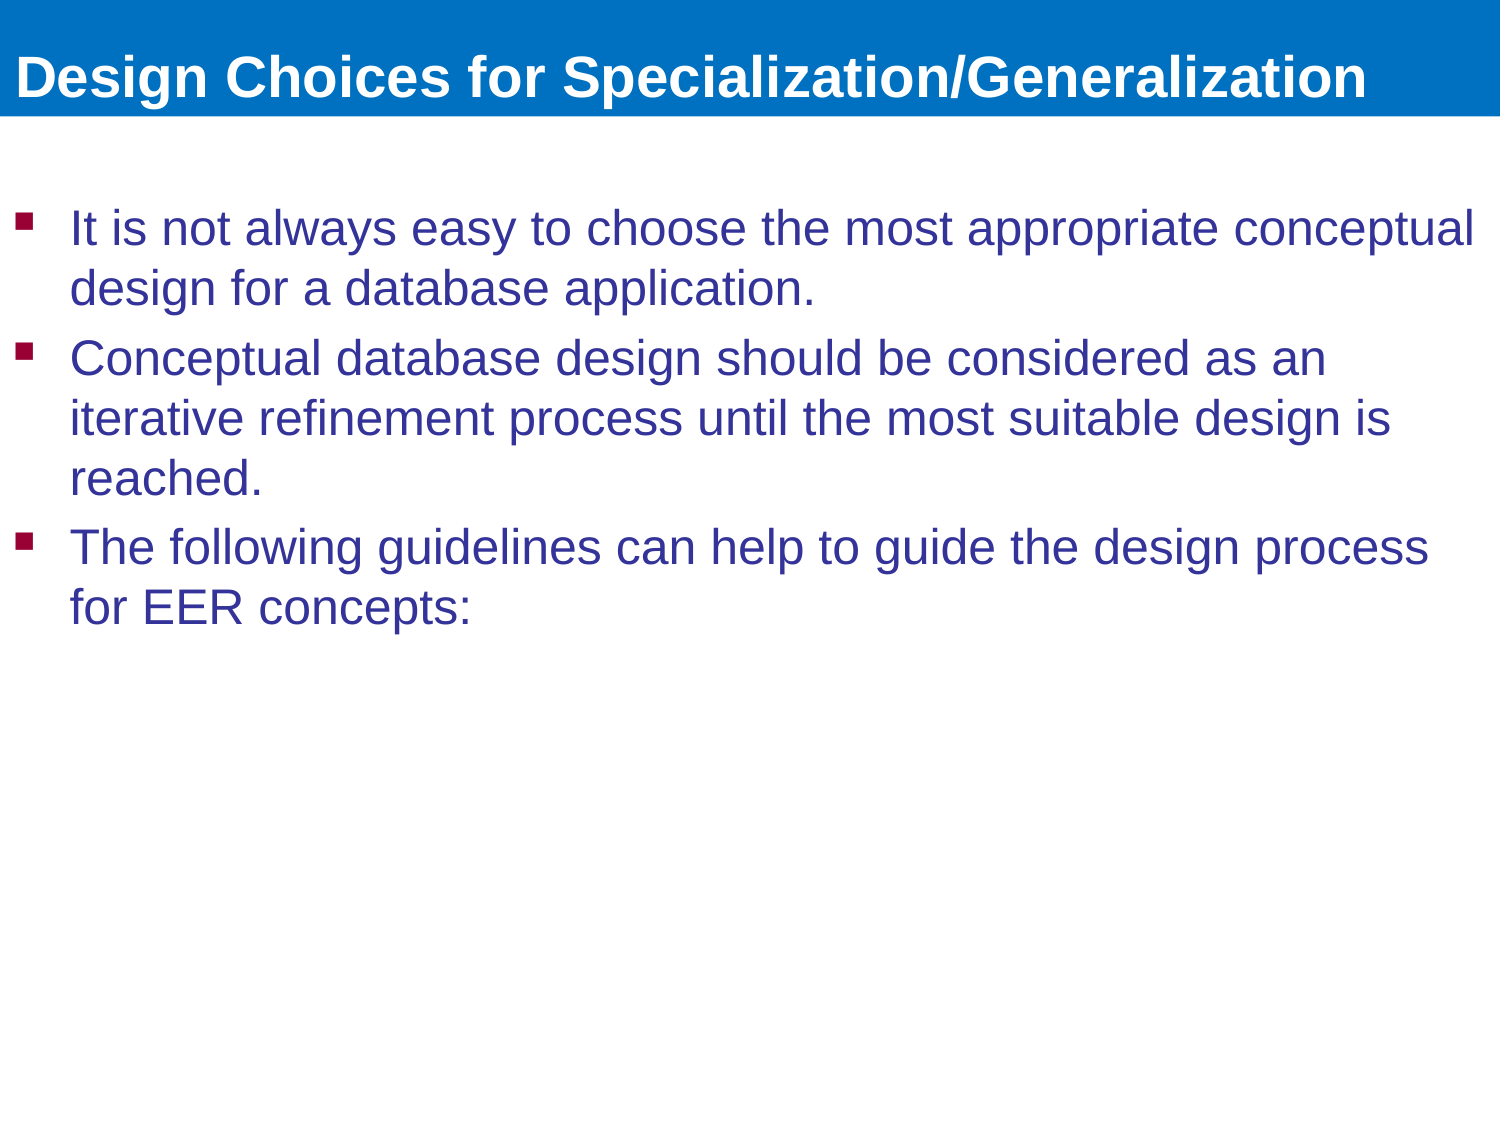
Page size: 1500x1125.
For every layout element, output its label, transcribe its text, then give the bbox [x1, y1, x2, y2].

list It is not always easy to choose the most appropriate conceptual design for a database application. Conceptual database design should be considered as an iterative refinement process until the most suitable design is reached. The following guidelines can help to guide the design process for EER concepts: [0, 187, 1497, 1008]
title Design Choices for Specialization/Generalization [0, 0, 1500, 117]
